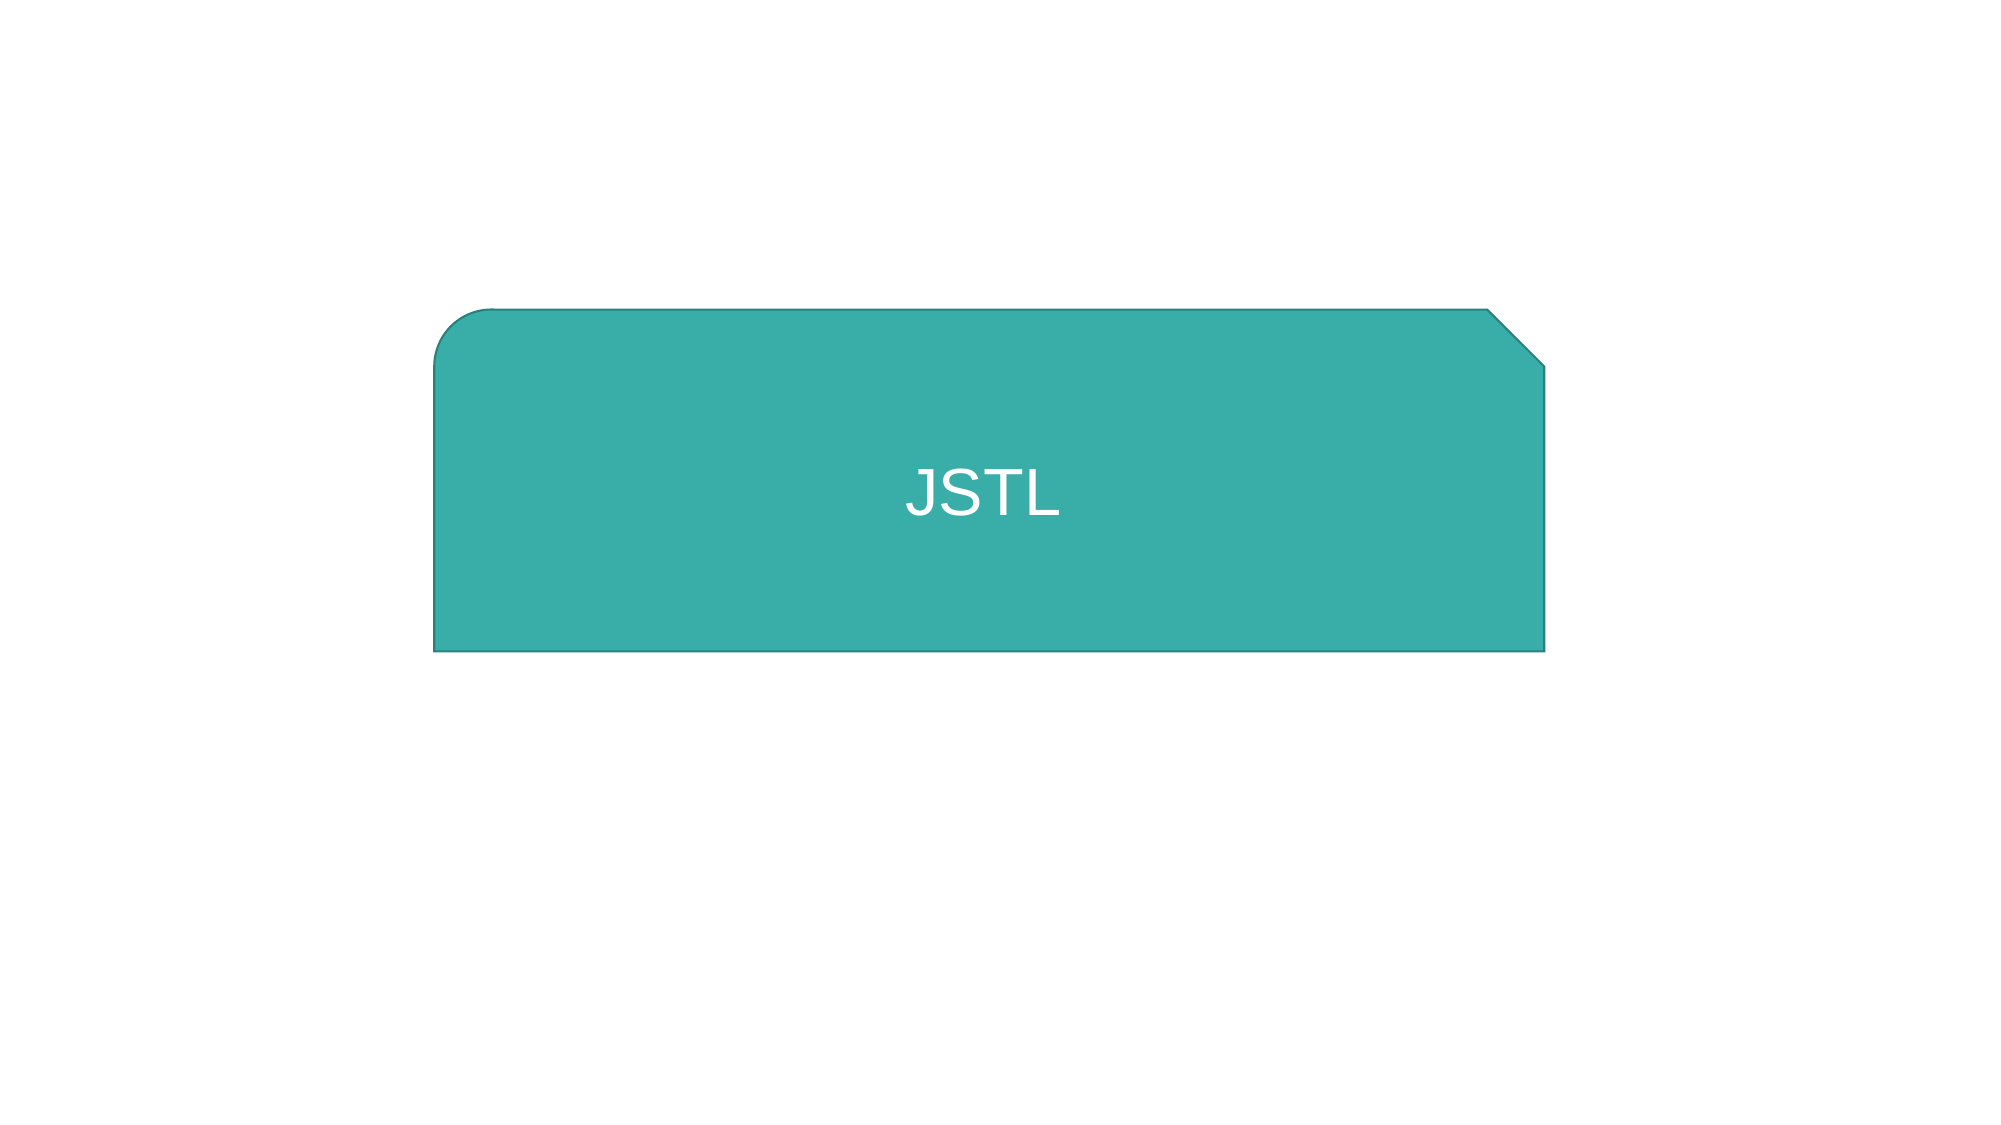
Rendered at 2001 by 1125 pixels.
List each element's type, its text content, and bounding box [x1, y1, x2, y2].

text_box JSTL [433, 308, 1546, 653]
